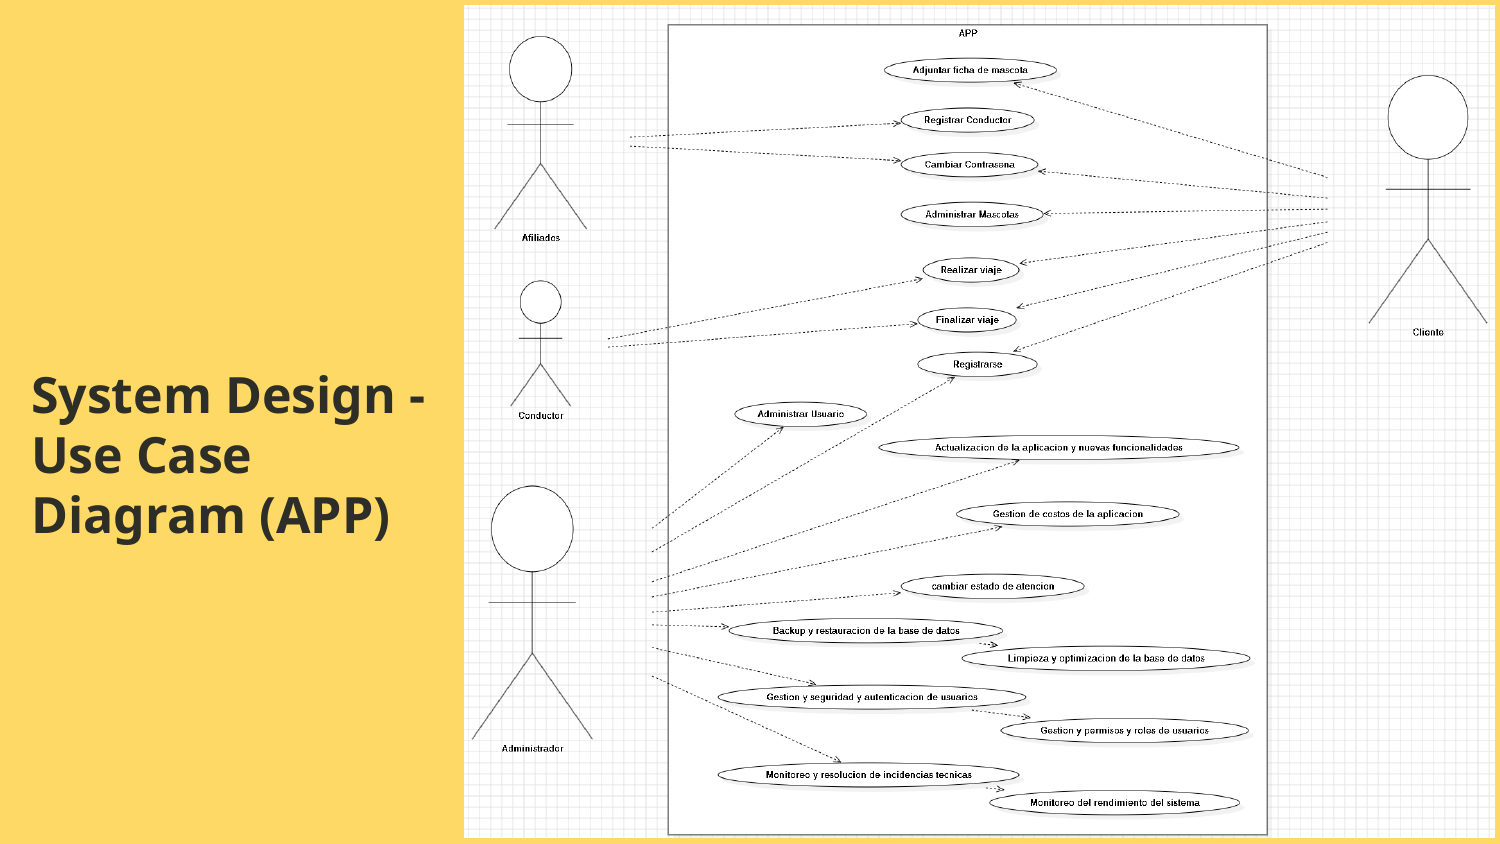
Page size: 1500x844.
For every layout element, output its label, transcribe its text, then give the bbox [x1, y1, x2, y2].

picture [464, 5, 1496, 839]
title System Design - Use Case Diagram (APP) [16, 325, 446, 559]
